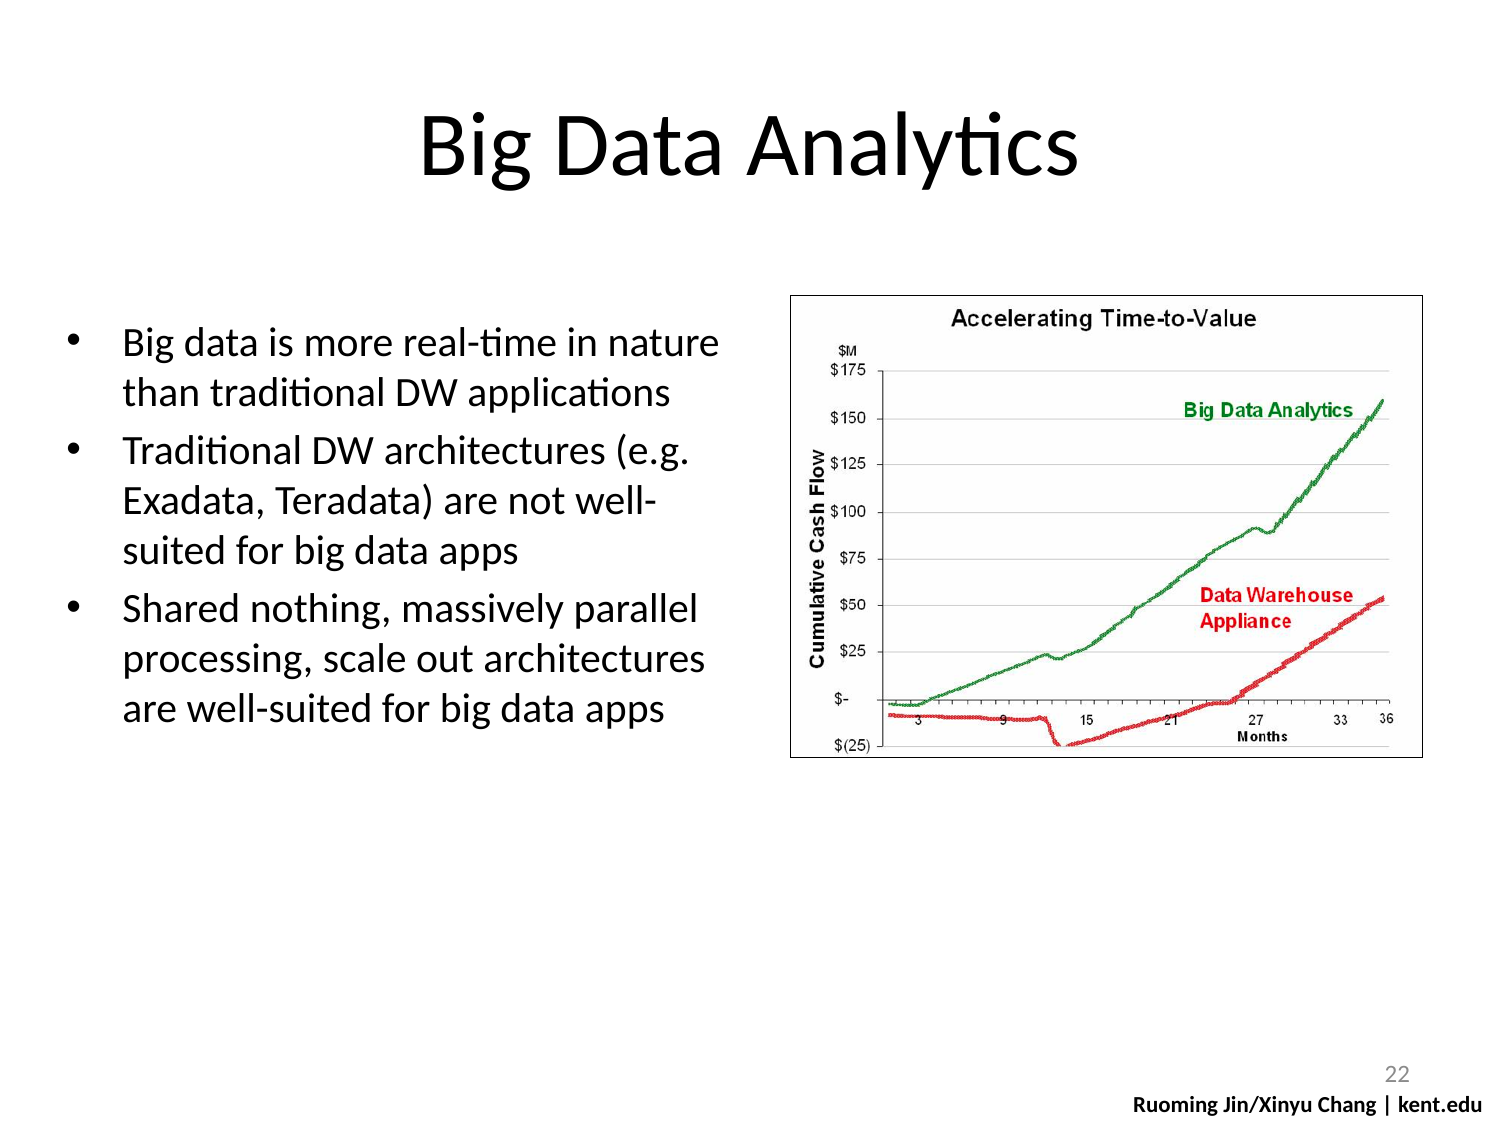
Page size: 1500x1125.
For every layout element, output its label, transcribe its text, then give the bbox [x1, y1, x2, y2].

title Big Data Analytics [75, 45, 1425, 233]
slide_number 22 [1074, 1042, 1425, 1103]
list Big data is more real-time in nature than traditional DW applications Traditional DW architectures (e.g. Exadata, Teradata) are not well-suited for big data apps Shared nothing, massively parallel processing, scale out architectures are well-suited for big data apps [51, 306, 773, 982]
picture [790, 295, 1423, 758]
